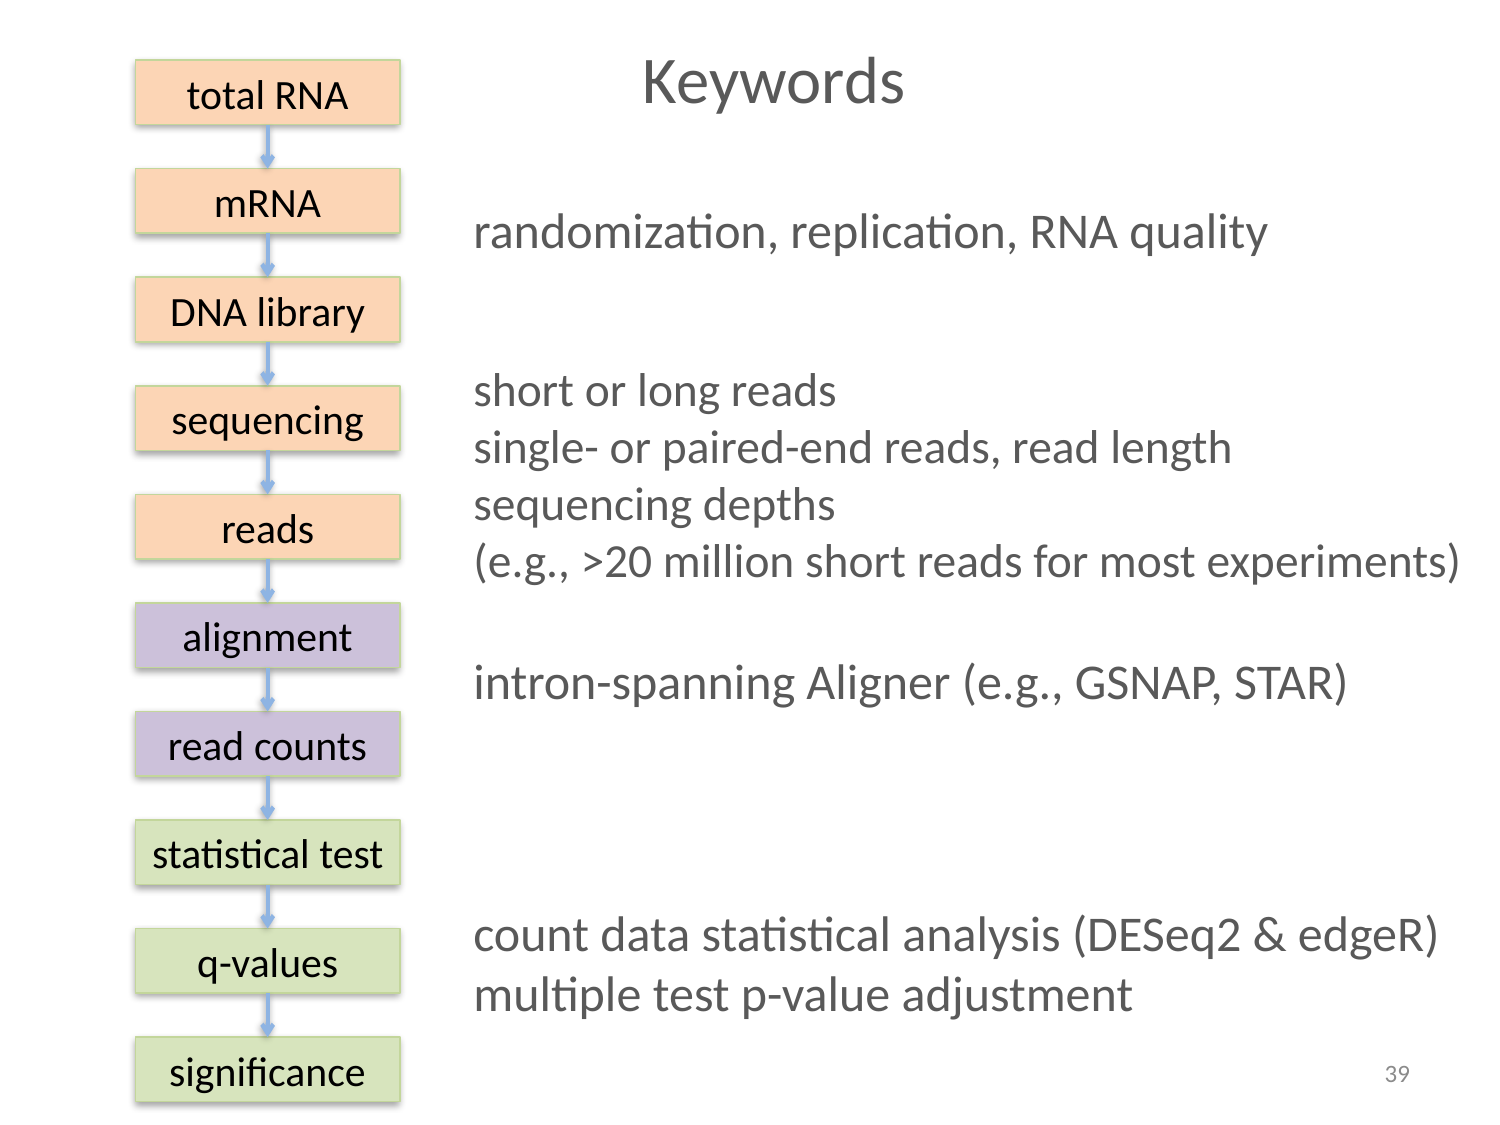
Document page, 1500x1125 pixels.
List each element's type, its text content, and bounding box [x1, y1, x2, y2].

text_box short or long reads single- or paired-end reads, read length sequencing depths (e.g., >20 million short reads for most experiments) [458, 343, 1480, 603]
text_box randomization, replication, RNA quality [458, 181, 1338, 277]
text_box intron-spanning Aligner (e.g., GSNAP, STAR) [458, 602, 1425, 756]
slide_number 39 [1074, 1042, 1425, 1103]
text_box significance [135, 1036, 401, 1102]
title Keywords [529, 29, 1019, 125]
text_box reads [135, 494, 401, 560]
text_box alignment [135, 602, 401, 668]
text_box statistical test [135, 819, 401, 885]
text_box count data statistical analysis (DESeq2 & edgeR) multiple test p-value adjustment [458, 884, 1480, 1038]
text_box DNA library [135, 276, 401, 343]
text_box read counts [135, 711, 401, 777]
text_box mRNA [135, 168, 401, 234]
text_box q-values [135, 928, 401, 994]
text_box total RNA [135, 59, 401, 125]
text_box sequencing [135, 385, 401, 451]
